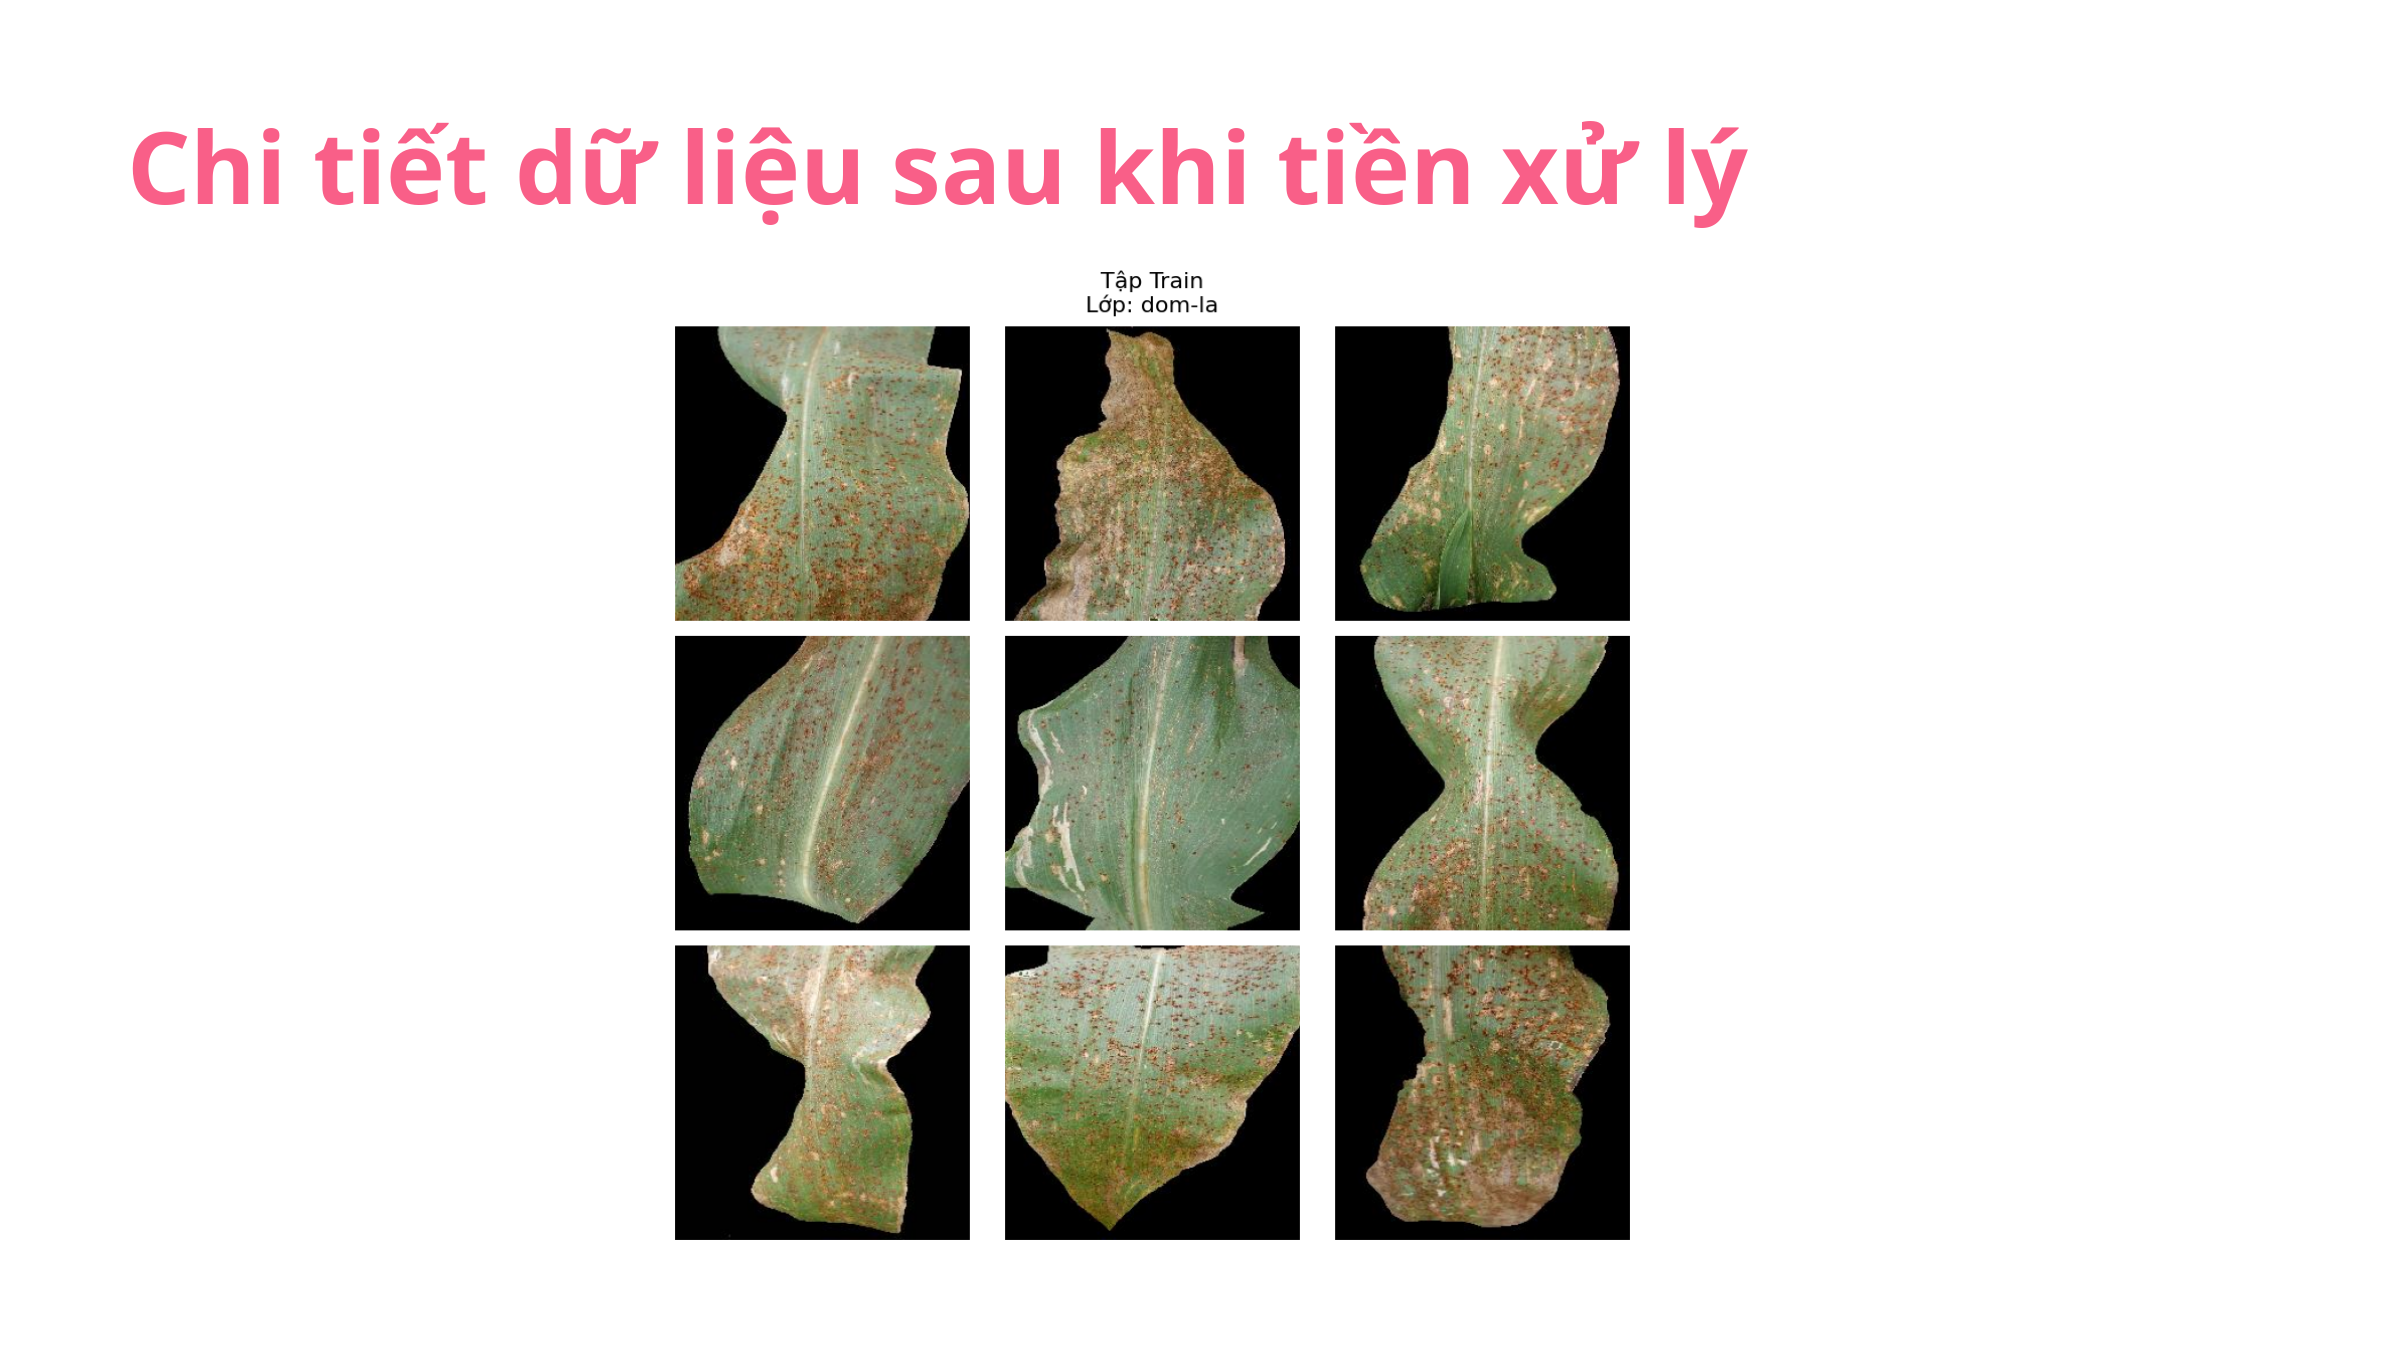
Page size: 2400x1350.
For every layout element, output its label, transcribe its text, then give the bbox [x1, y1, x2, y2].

picture [665, 260, 1639, 1250]
text_box Chi tiết dữ liệu sau khi tiền xử lý [127, 99, 1607, 225]
